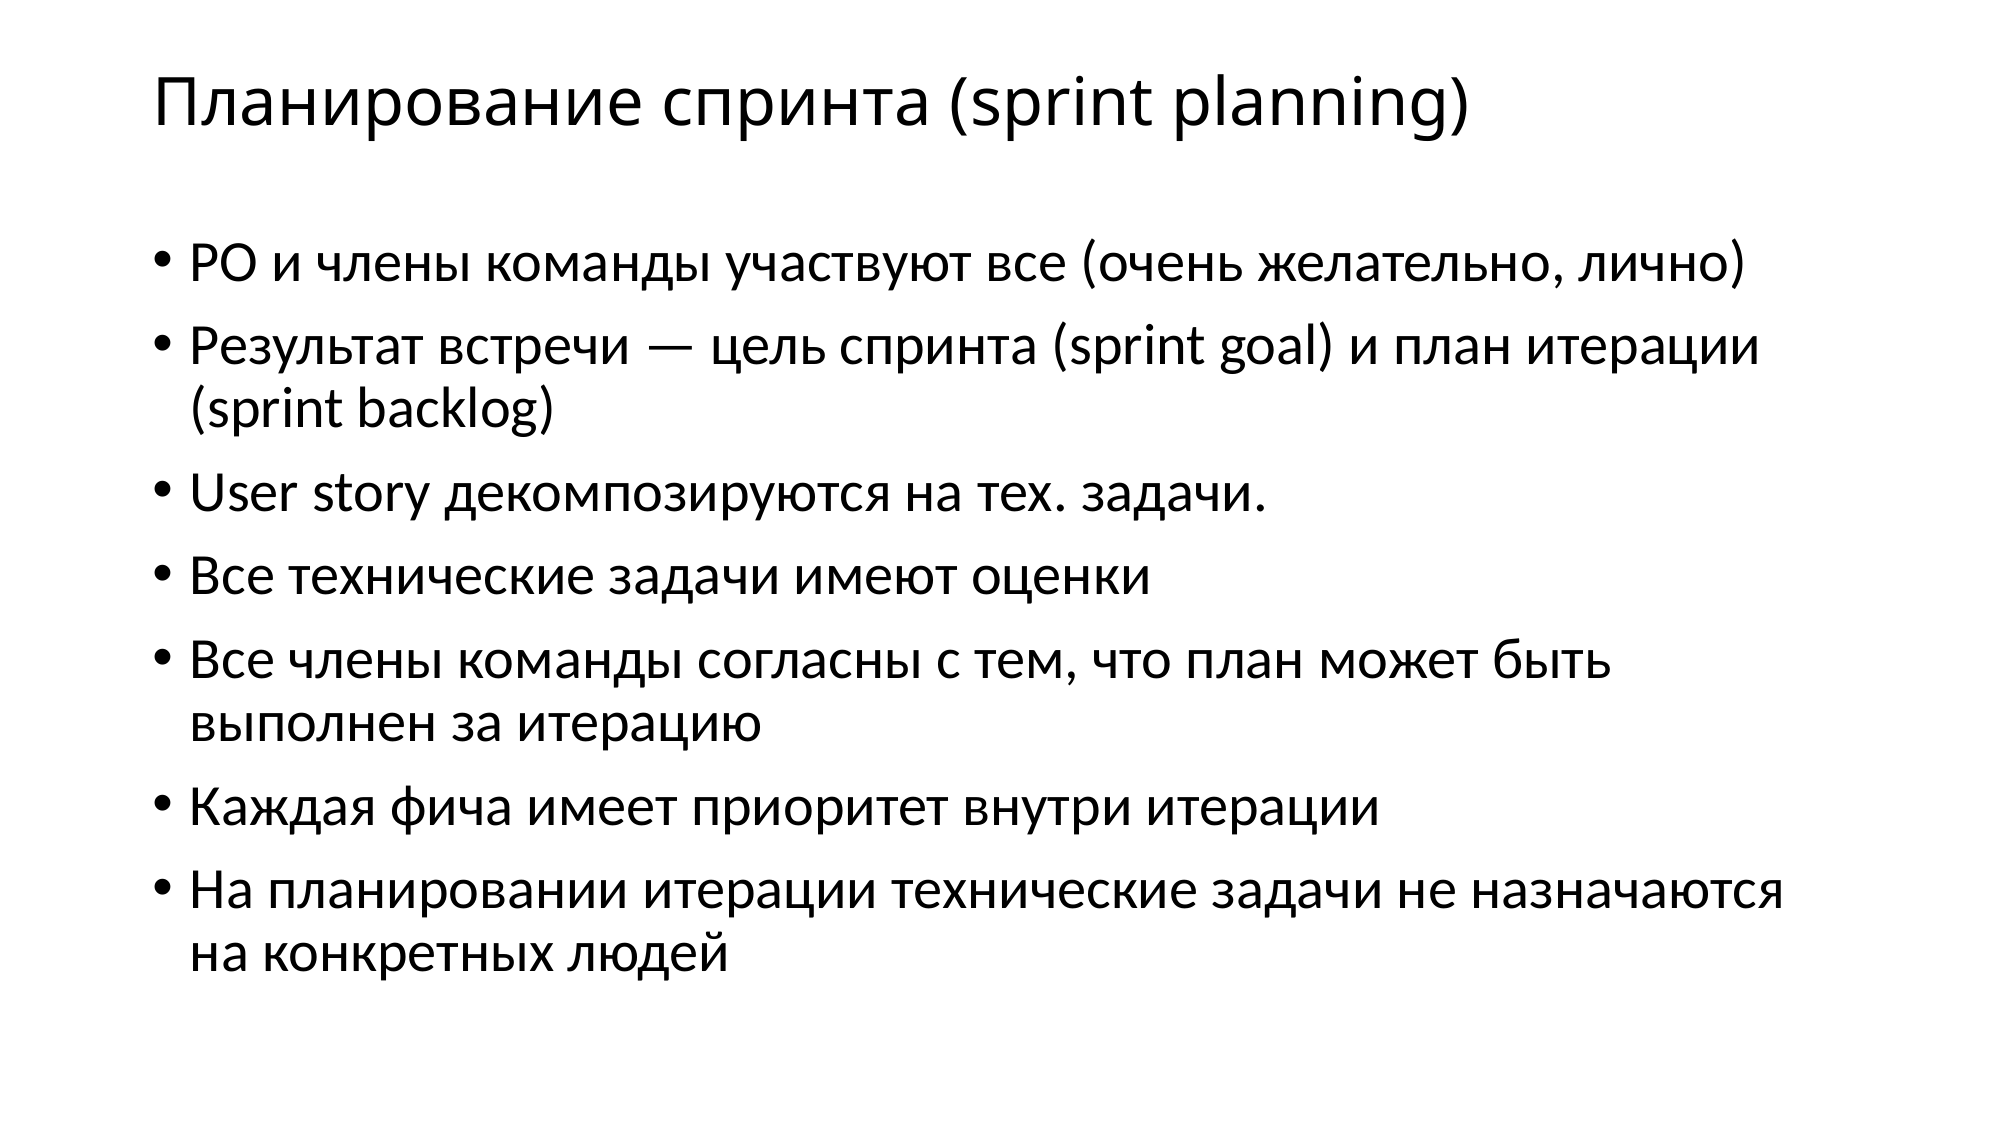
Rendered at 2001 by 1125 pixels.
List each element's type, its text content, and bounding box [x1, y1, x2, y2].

list PO и члены команды участвуют все (очень желательно, лично) Результат встречи — цель спринта (sprint goal) и план итерации (sprint backlog) User story декомпозируются на тех. задачи. Все технические задачи имеют оценки Все члены команды согласны с тем, что план может быть выполнен за итерацию Каждая фича имеет приоритет внутри итерации На планировании итерации технические задачи не назначаются на конкретных людей [137, 223, 1863, 1014]
title Планирование спринта (sprint planning) [137, 59, 1863, 149]
